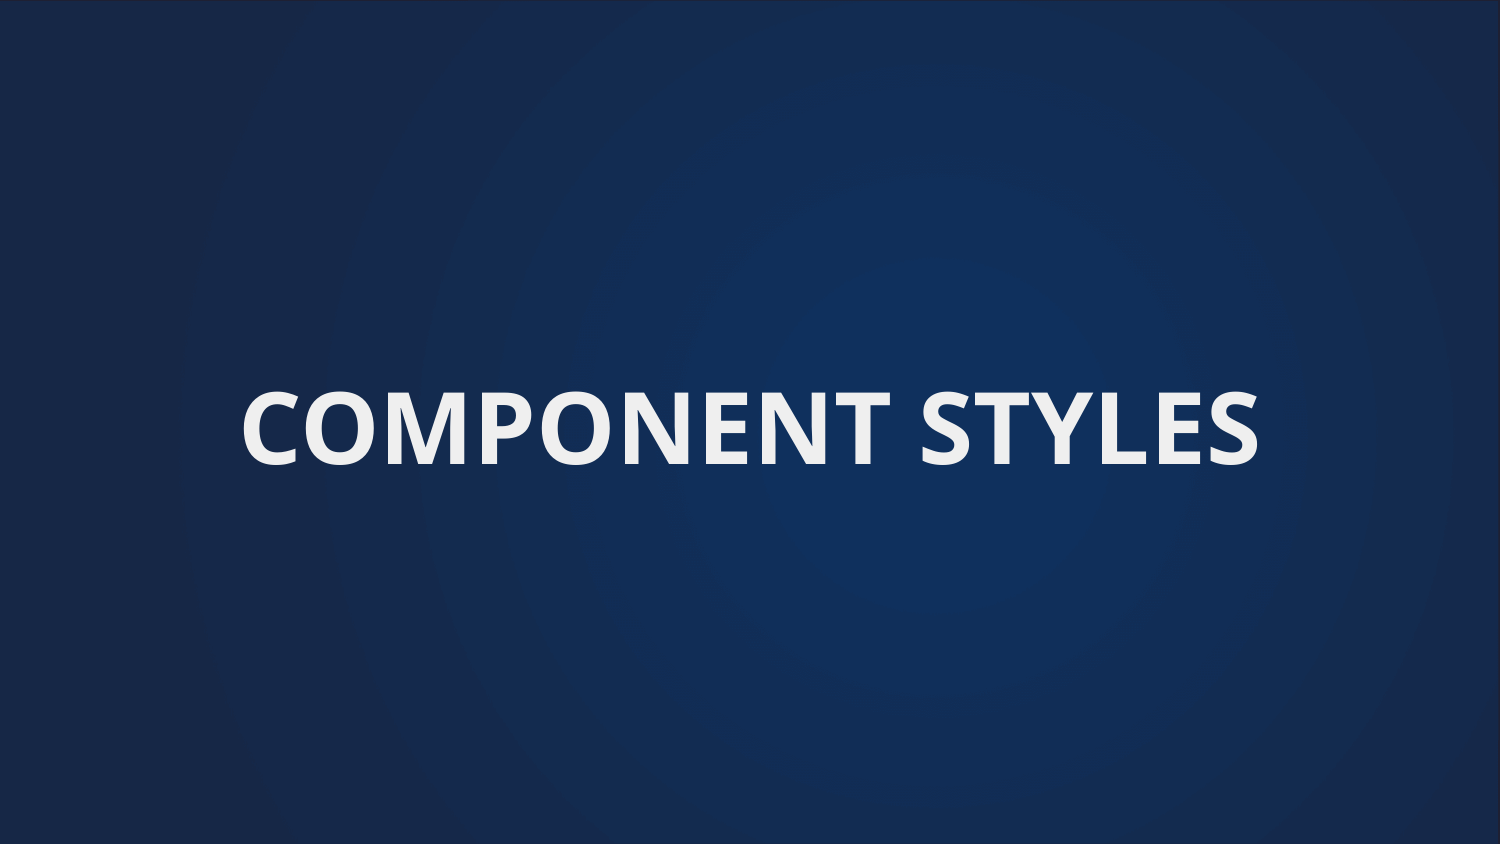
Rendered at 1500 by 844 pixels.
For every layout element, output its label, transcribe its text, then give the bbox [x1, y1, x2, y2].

picture [0, 0, 1500, 844]
text_box COMPONENT STYLES [136, 349, 1364, 495]
